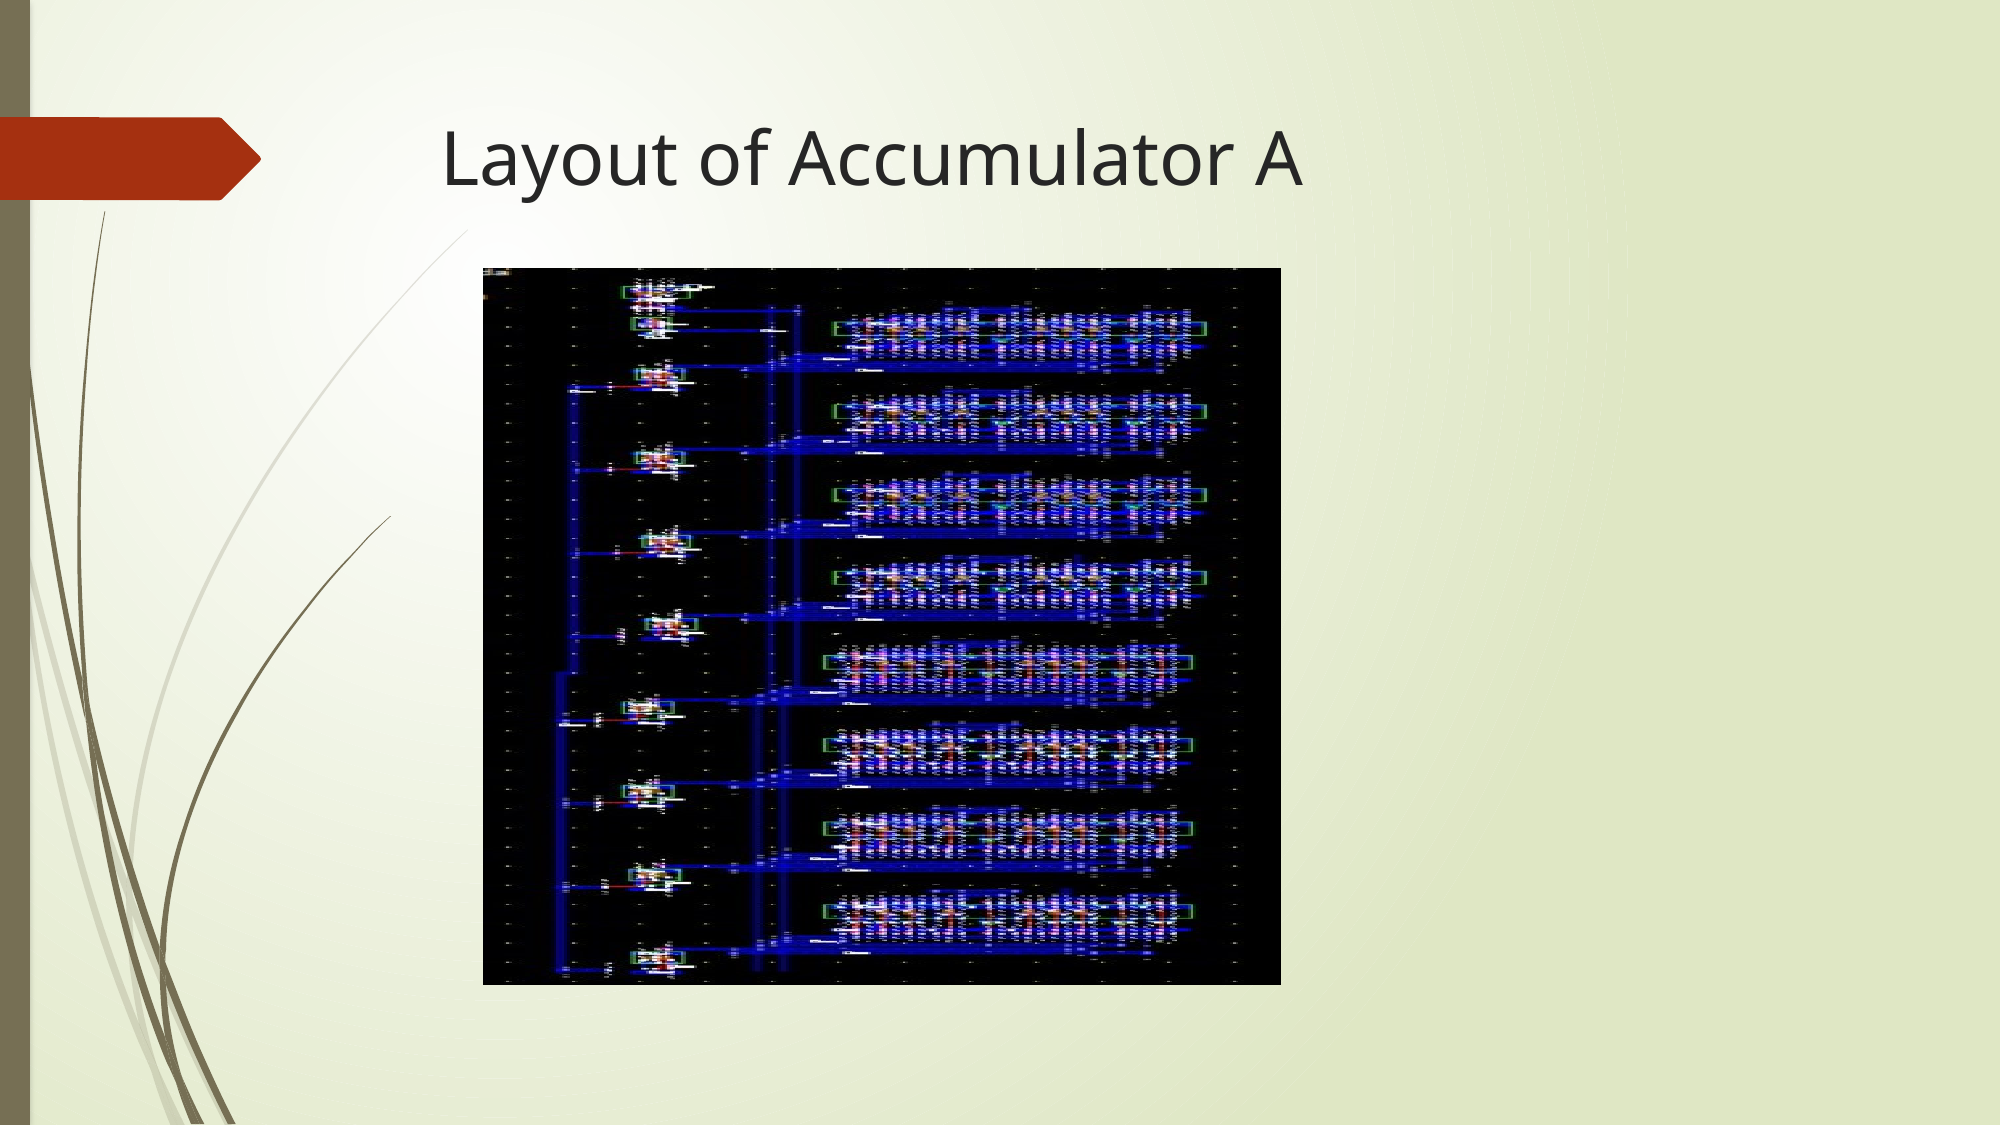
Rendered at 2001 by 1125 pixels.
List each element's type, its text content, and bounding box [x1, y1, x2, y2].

title Layout of Accumulator A [425, 102, 1888, 313]
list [483, 268, 1281, 986]
